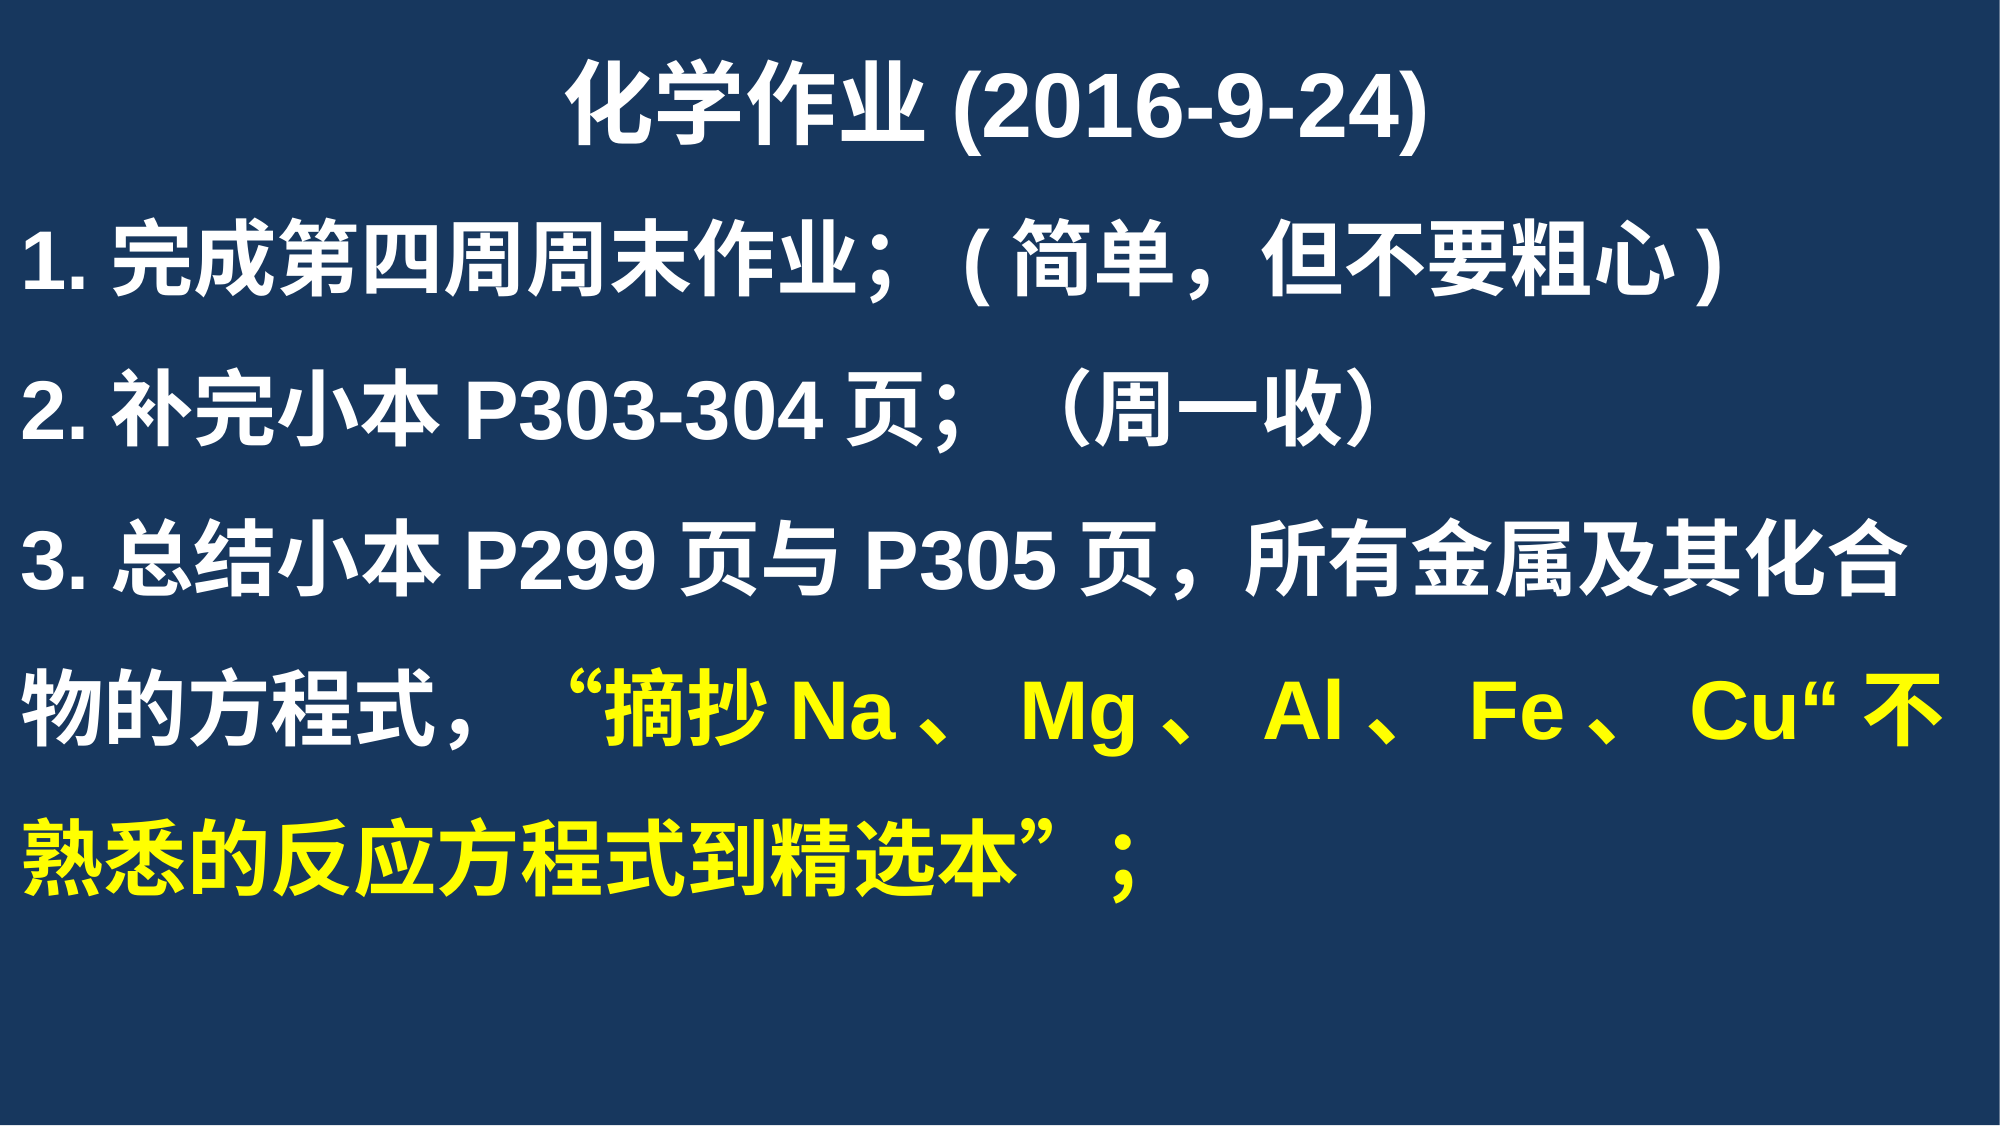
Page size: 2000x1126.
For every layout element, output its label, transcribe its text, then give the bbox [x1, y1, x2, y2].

text_box 化学作业(2016-9-24) 1.完成第四周周末作业；(简单，但不要粗心) 2.补完小本P303-304页；（周一收） 3.总结小本P299页与P305页，所有金属及其化合物的方程式，“摘抄Na、Mg、Al、Fe、Cu“不熟悉的反应方程式到精选本”； [5, 0, 1987, 914]
